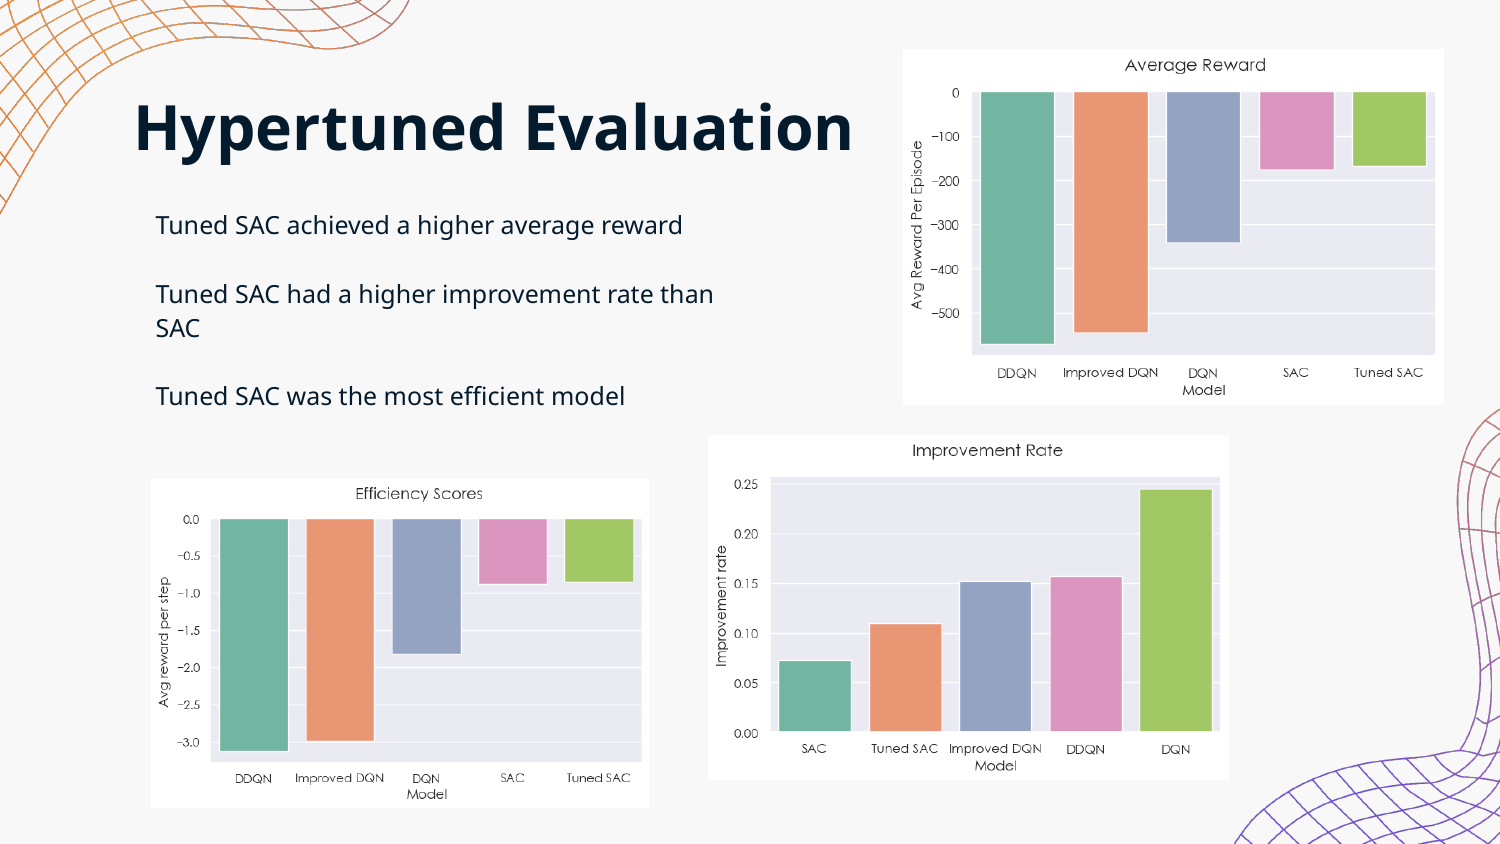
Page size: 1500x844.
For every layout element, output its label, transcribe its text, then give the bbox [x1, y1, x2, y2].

picture [707, 48, 1500, 844]
text_box Tuned SAC achieved a higher average reward Tuned SAC had a higher improvement rate than SAC Tuned SAC was the most efficient model [117, 190, 740, 458]
picture [0, 0, 505, 222]
picture [150, 479, 649, 808]
title Hypertuned Evaluation [118, 72, 897, 167]
